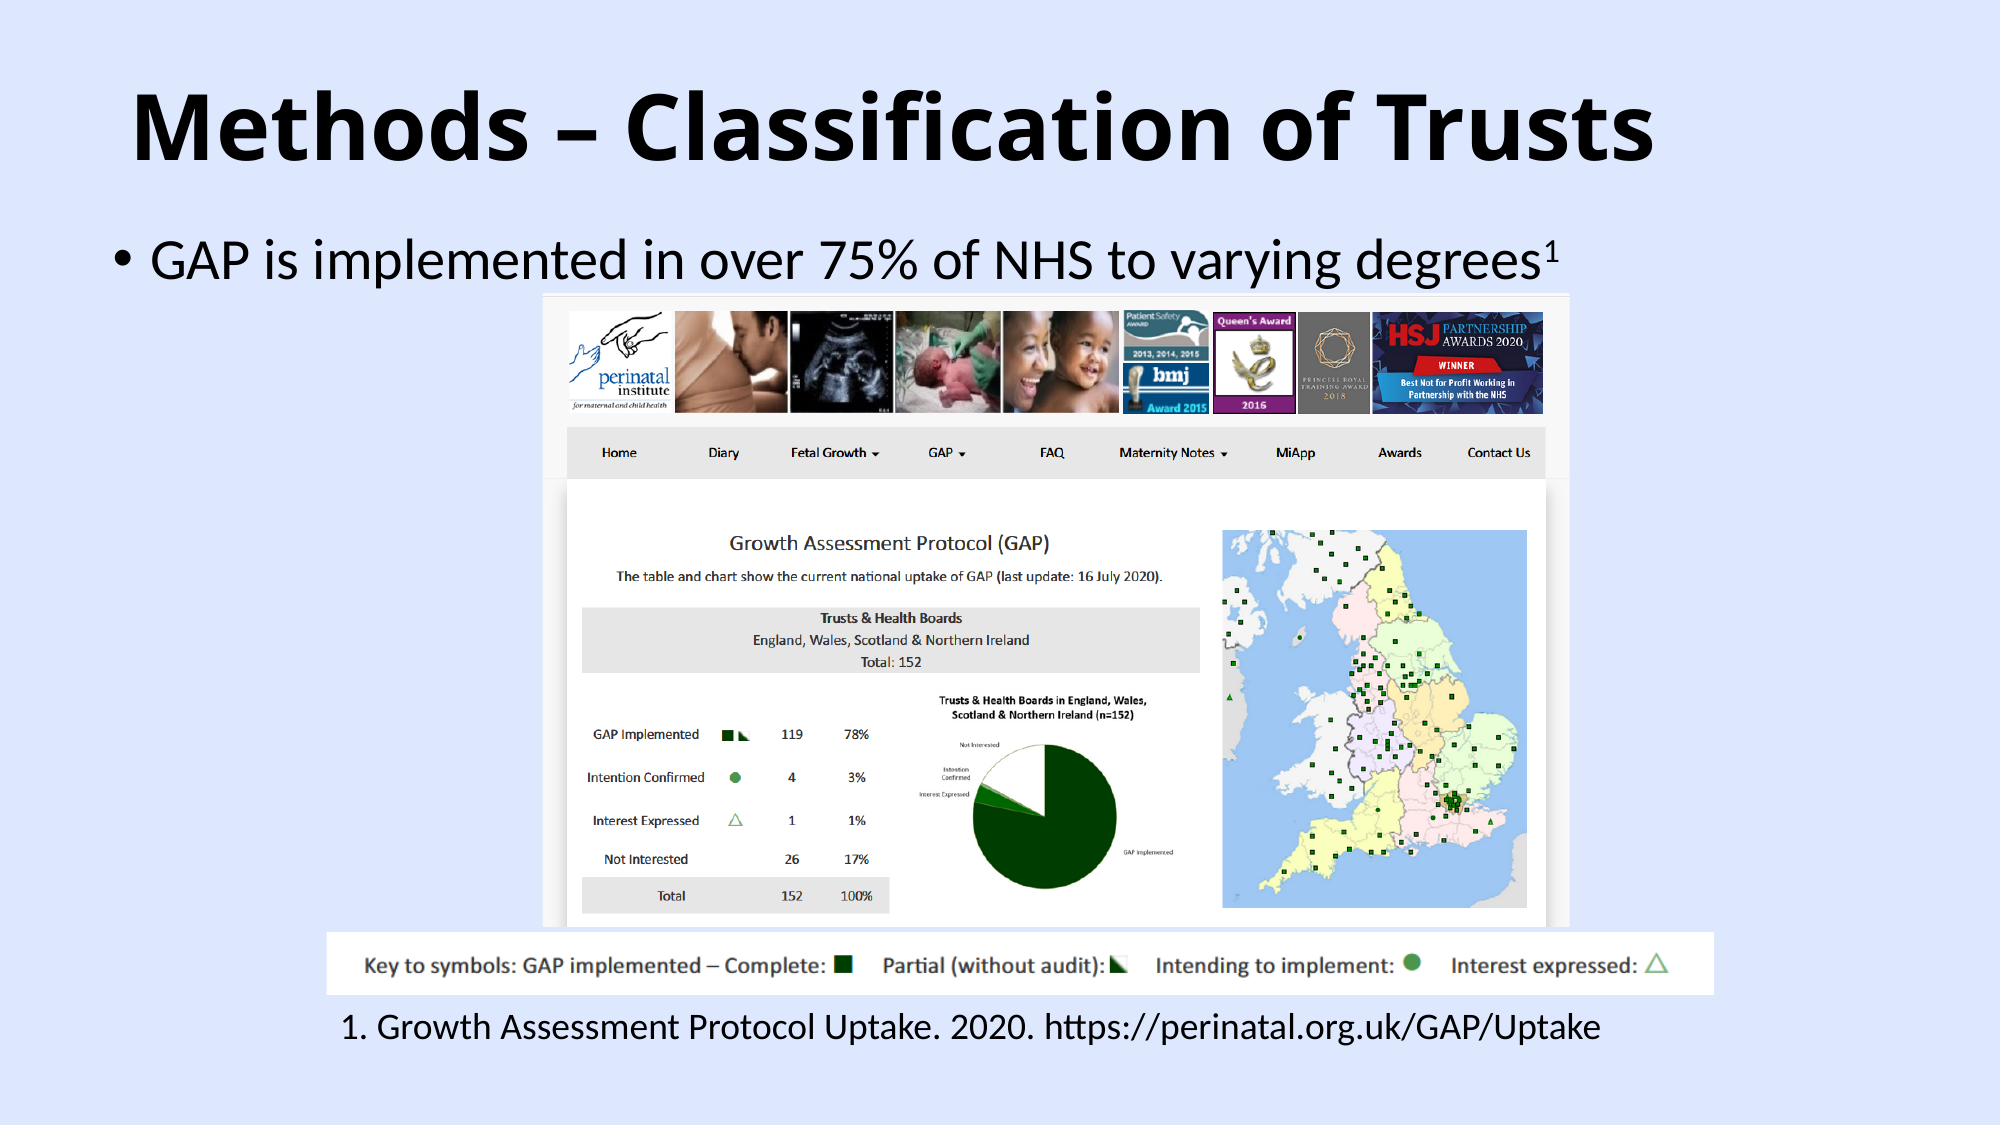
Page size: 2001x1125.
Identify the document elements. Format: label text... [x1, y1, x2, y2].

picture [542, 292, 1570, 927]
text_box 1. Growth Assessment Protocol Uptake. 2020. https://perinatal.org.uk/GAP/Uptake [324, 994, 1841, 1055]
title Methods – Classification of Trusts [115, 22, 1841, 240]
picture [326, 932, 1715, 995]
list GAP is implemented in over 75% of NHS to varying degrees1 [97, 221, 1823, 393]
